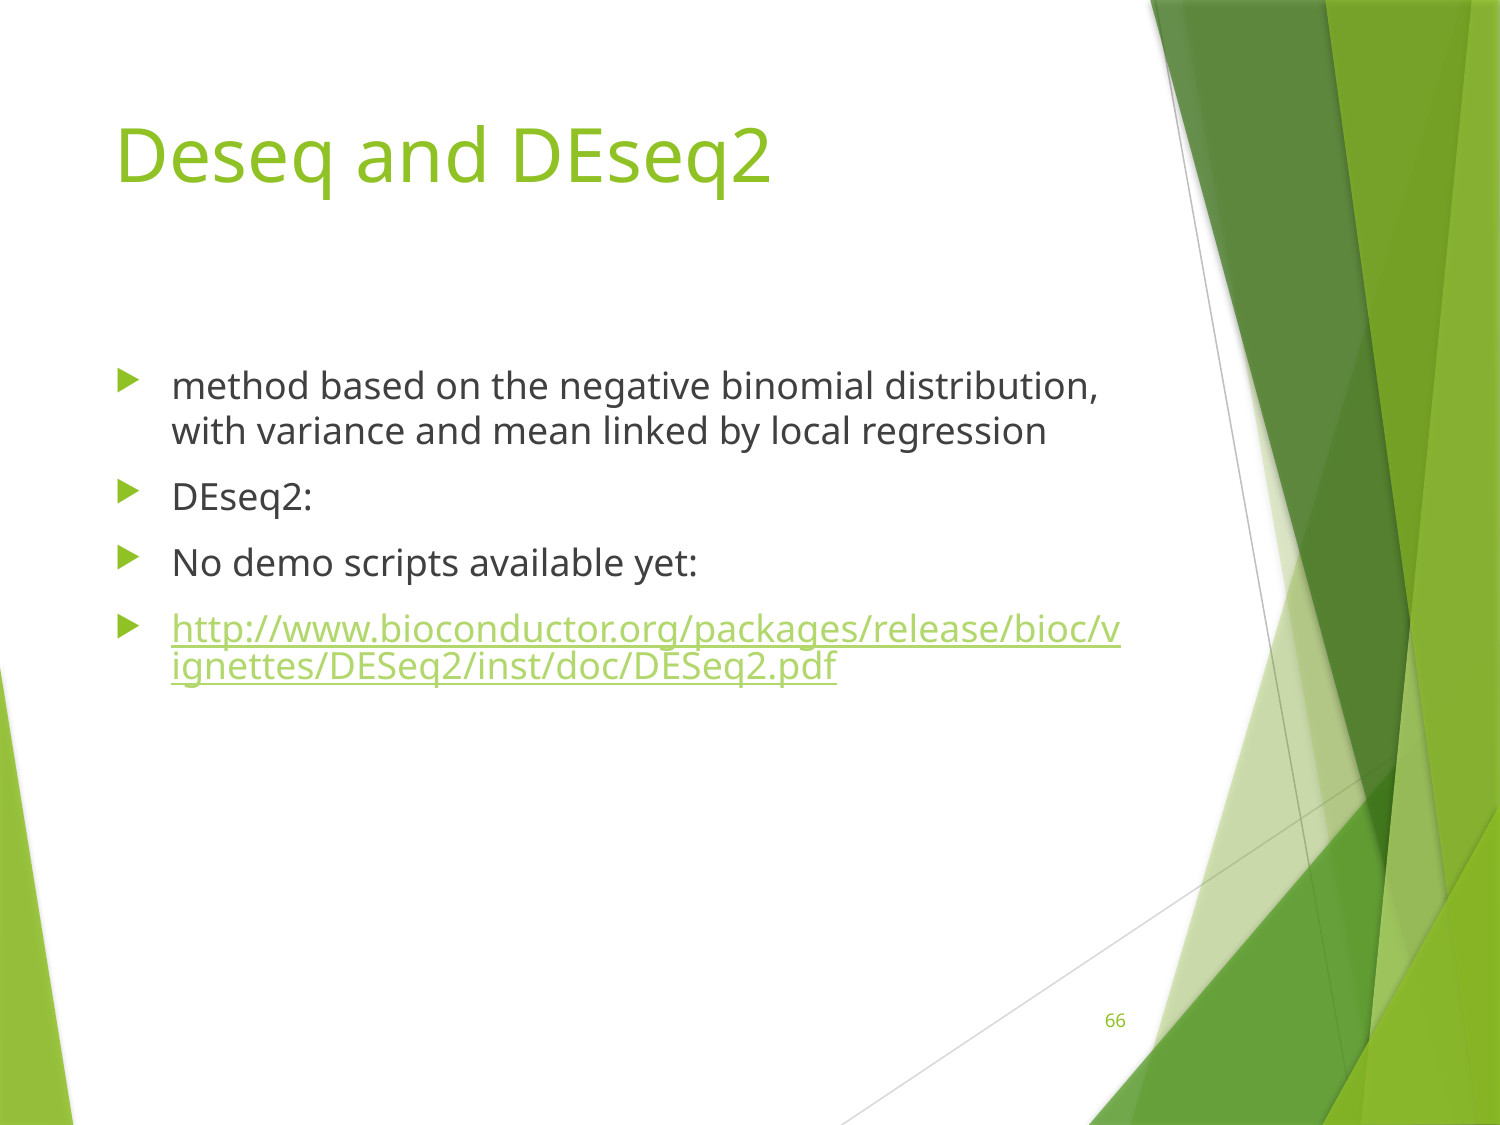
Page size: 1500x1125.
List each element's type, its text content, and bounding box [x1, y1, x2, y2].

list method based on the negative binomial distribution, with variance and mean linked by local regression DEseq2: No demo scripts available yet: http://www.bioconductor.org/packages/release/bioc/vignettes/DESeq2/inst/doc/DESeq2.pdf [99, 354, 1142, 992]
slide_number 66 [1057, 991, 1142, 1051]
title Deseq and DEseq2 [99, 99, 1142, 317]
